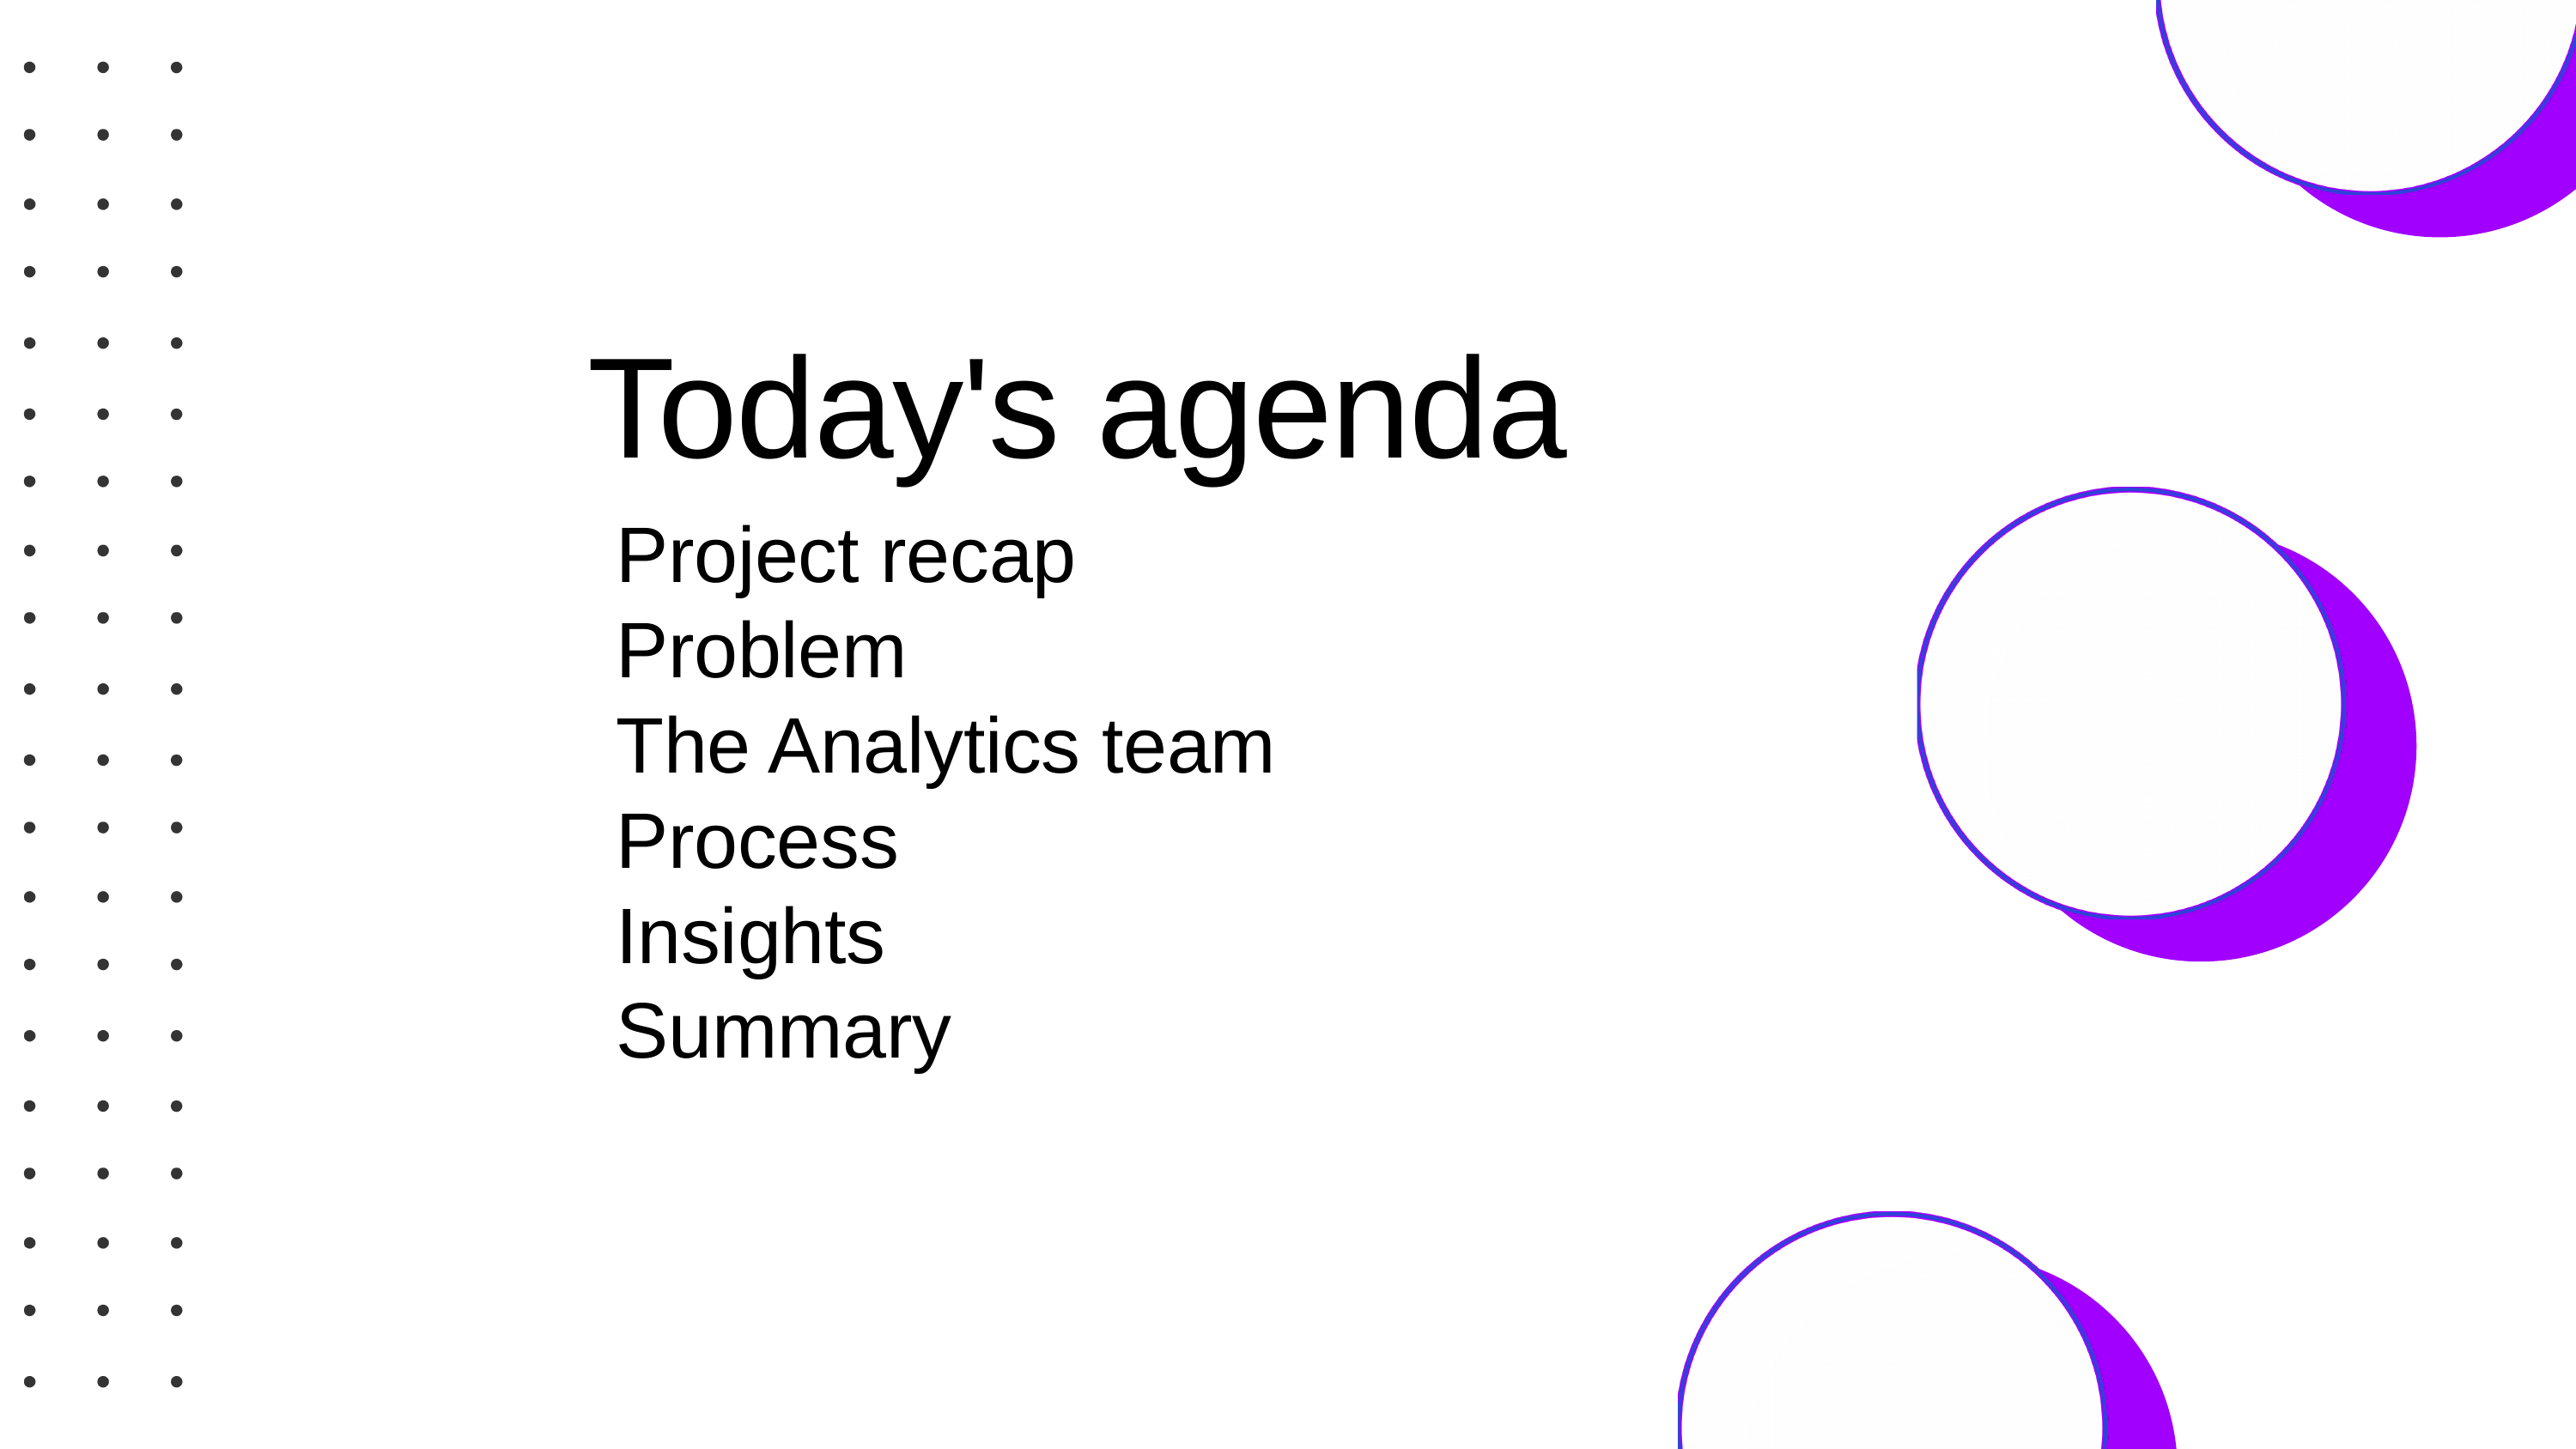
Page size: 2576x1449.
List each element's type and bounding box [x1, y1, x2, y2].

text_box [587, 314, 1991, 1097]
text_box [1917, 487, 2417, 962]
text_box [1677, 1210, 2178, 1449]
text_box [0, 57, 187, 1392]
text_box [2155, 0, 2576, 238]
